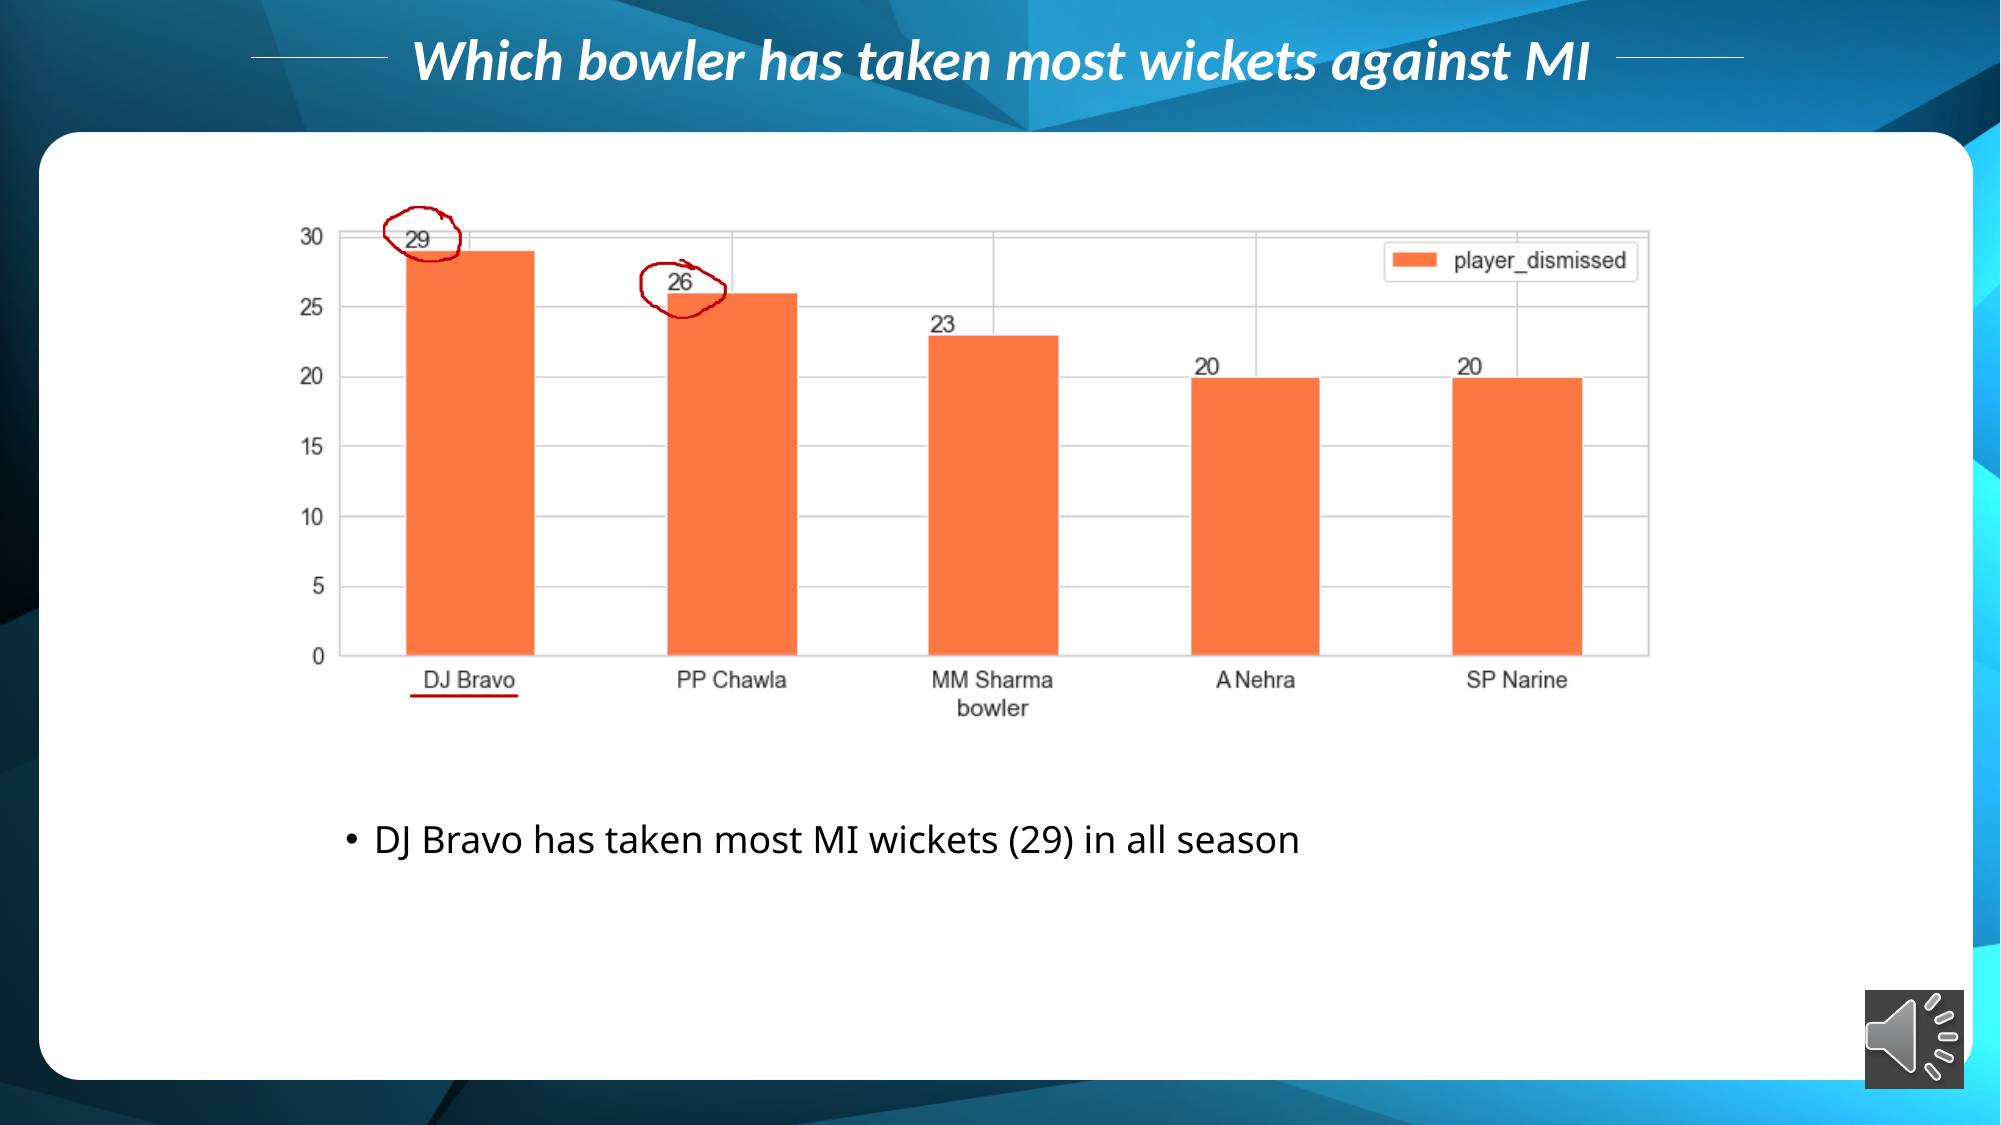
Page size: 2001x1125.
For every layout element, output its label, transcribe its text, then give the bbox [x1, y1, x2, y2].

text_box DJ Bravo has taken most MI wickets (29) in all season [330, 808, 1556, 869]
text_box Which bowler has taken most wickets against MI [397, 14, 1612, 57]
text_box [250, 57, 1745, 117]
picture [0, 0, 2001, 1125]
